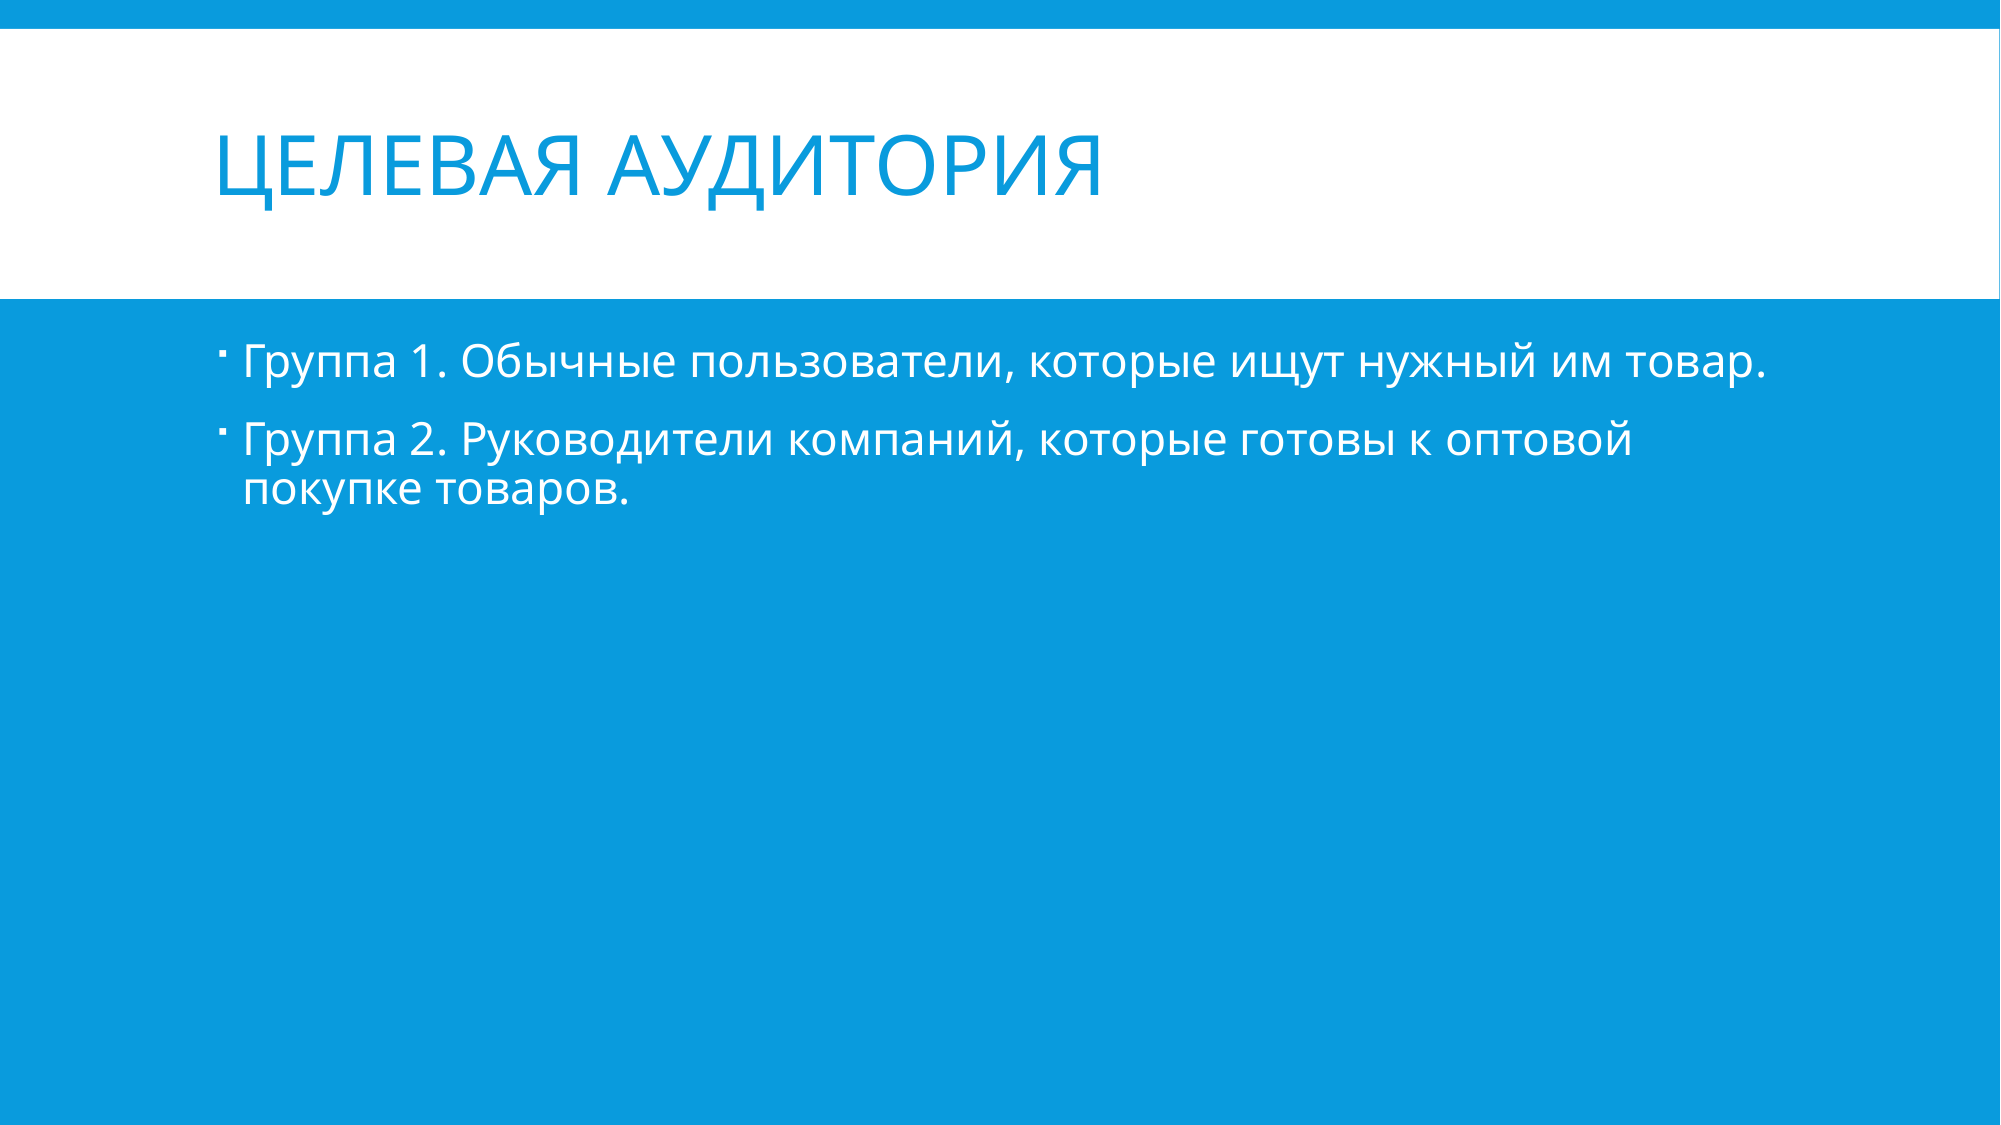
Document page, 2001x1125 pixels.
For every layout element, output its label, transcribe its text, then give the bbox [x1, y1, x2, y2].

title Целевая аудитория [197, 46, 1803, 295]
list Группа 1. Обычные пользователи, которые ищут нужный им товар. Группа 2. Руководители компаний, которые готовы к оптовой покупке товаров. [197, 329, 1803, 1020]
